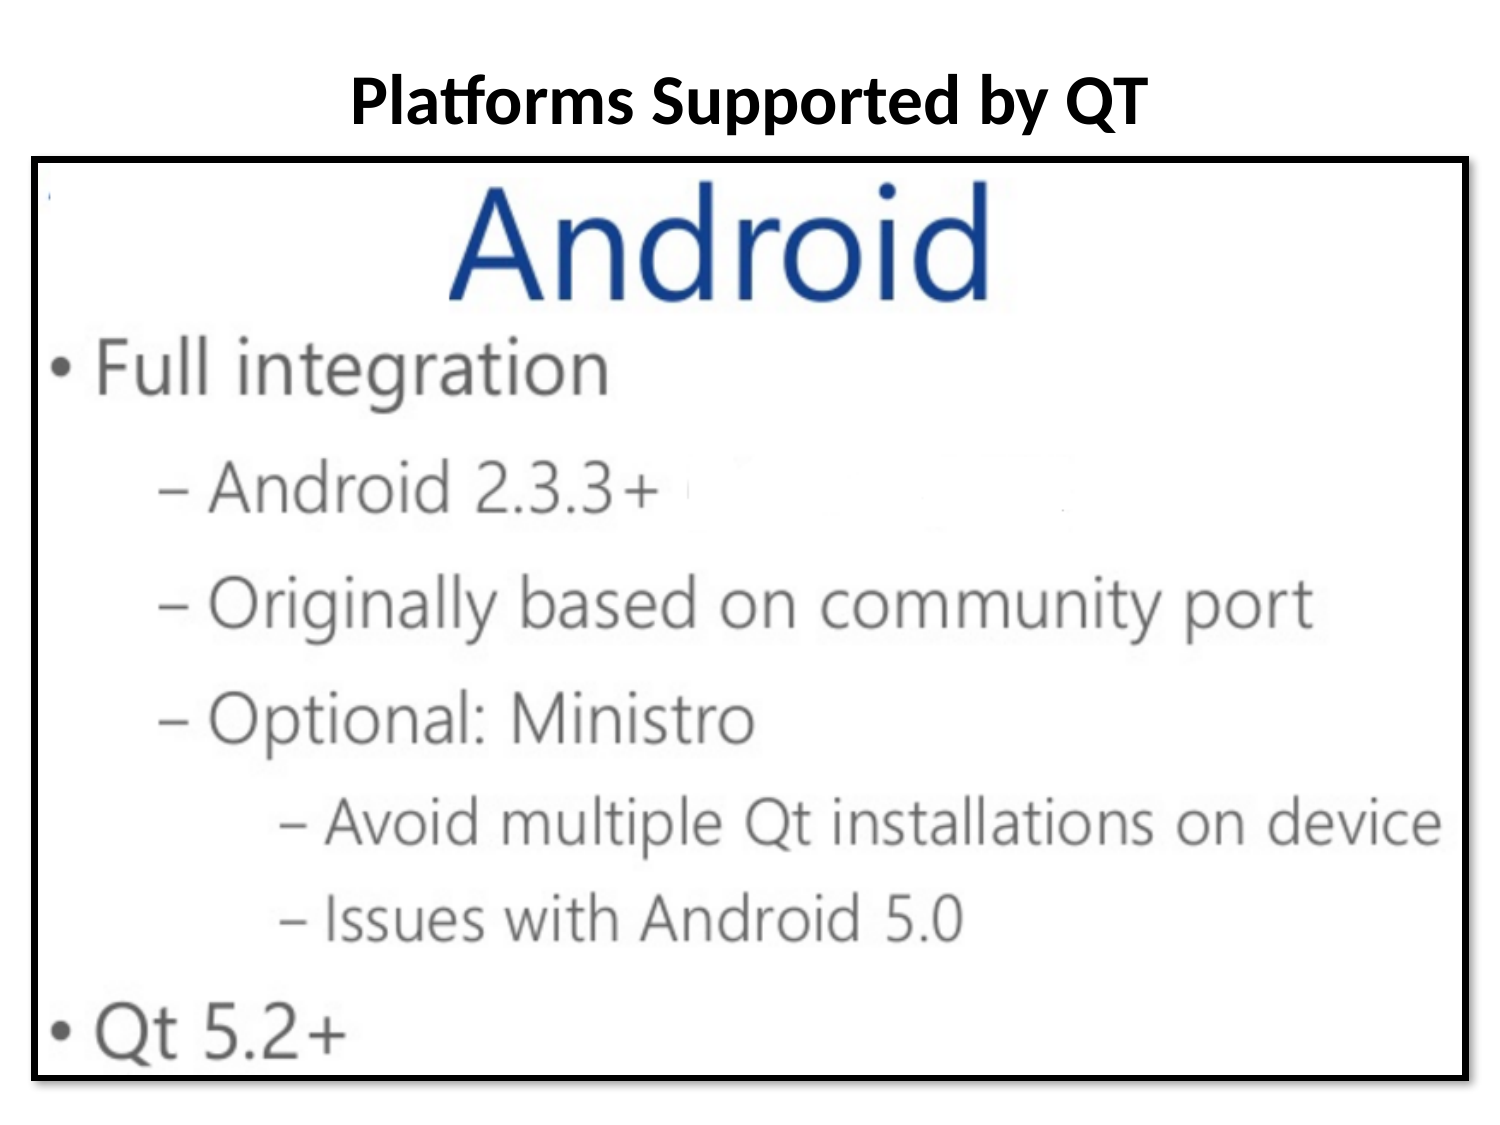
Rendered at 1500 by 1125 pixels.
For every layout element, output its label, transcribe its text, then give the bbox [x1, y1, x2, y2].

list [37, 162, 1463, 1076]
title Platforms Supported by QT [75, 45, 1425, 154]
